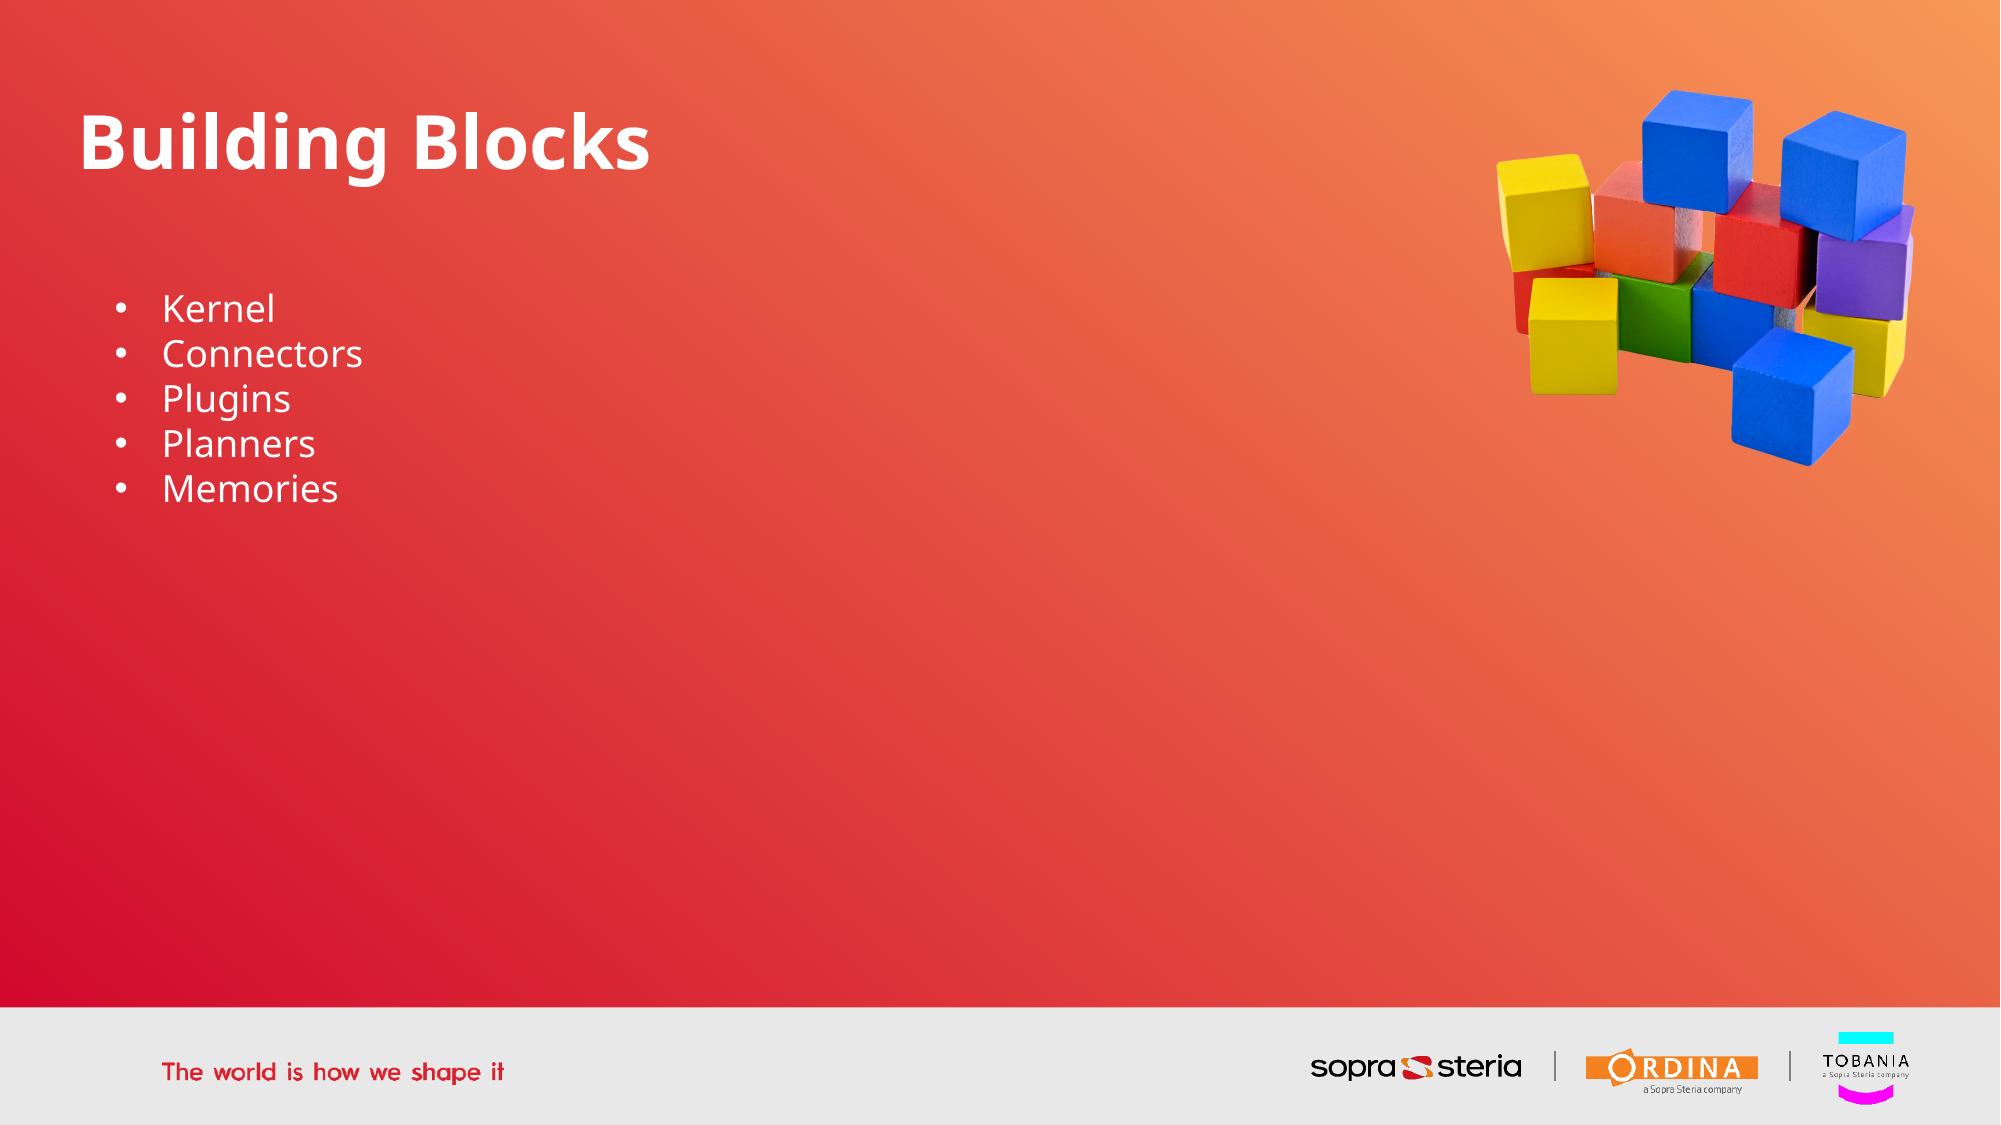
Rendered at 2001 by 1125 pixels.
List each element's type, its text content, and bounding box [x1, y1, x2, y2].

text_box Kernel Connectors Plugins Planners Memories [99, 277, 1202, 608]
picture [1822, 1031, 1909, 1105]
picture [162, 1062, 504, 1085]
picture [1440, 0, 2000, 560]
picture [1311, 1054, 1521, 1081]
picture [1586, 1048, 1758, 1102]
text_box Building Blocks [63, 86, 668, 192]
